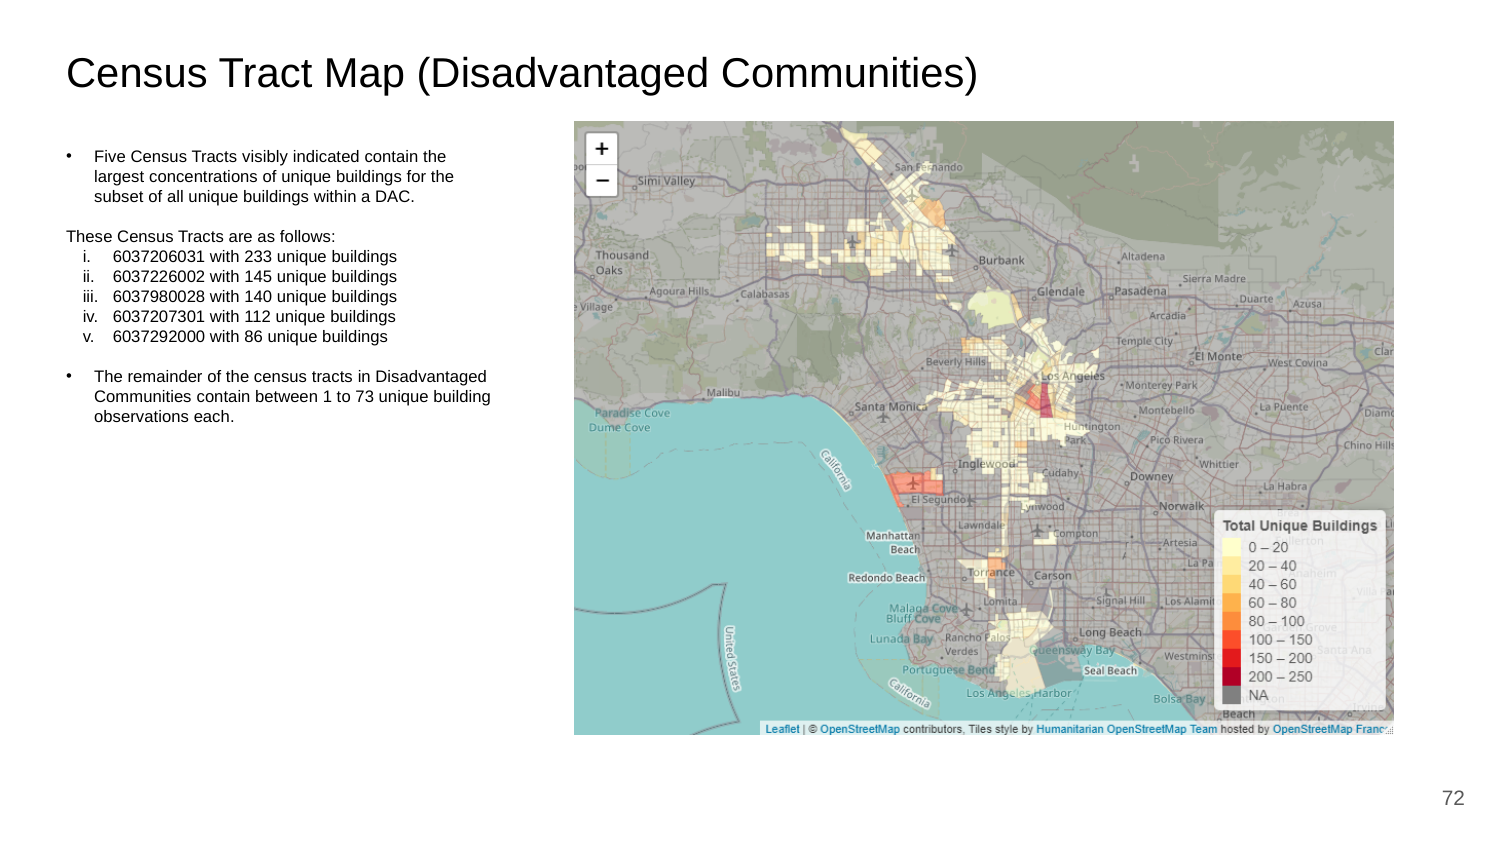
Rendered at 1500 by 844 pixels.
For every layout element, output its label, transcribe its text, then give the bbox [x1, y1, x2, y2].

slide_number ‹#› [1389, 764, 1480, 830]
text_box Five Census Tracts visibly indicated contain the largest concentrations of unique buildings for the subset of all unique buildings within a DAC. These Census Tracts are as follows: 6037206031 with 233 unique buildings 6037226002 with 145 unique buildings 6037980028 with 140 unique buildings 6037207301 with 112 unique buildings 6037292000 with 86 unique buildings The remainder of the census tracts in Disadvantaged Communities contain between 1 to 73 unique building observations each. [51, 138, 509, 453]
picture [574, 121, 1394, 736]
title Census Tract Map (Disadvantaged Communities) [51, 31, 1449, 126]
